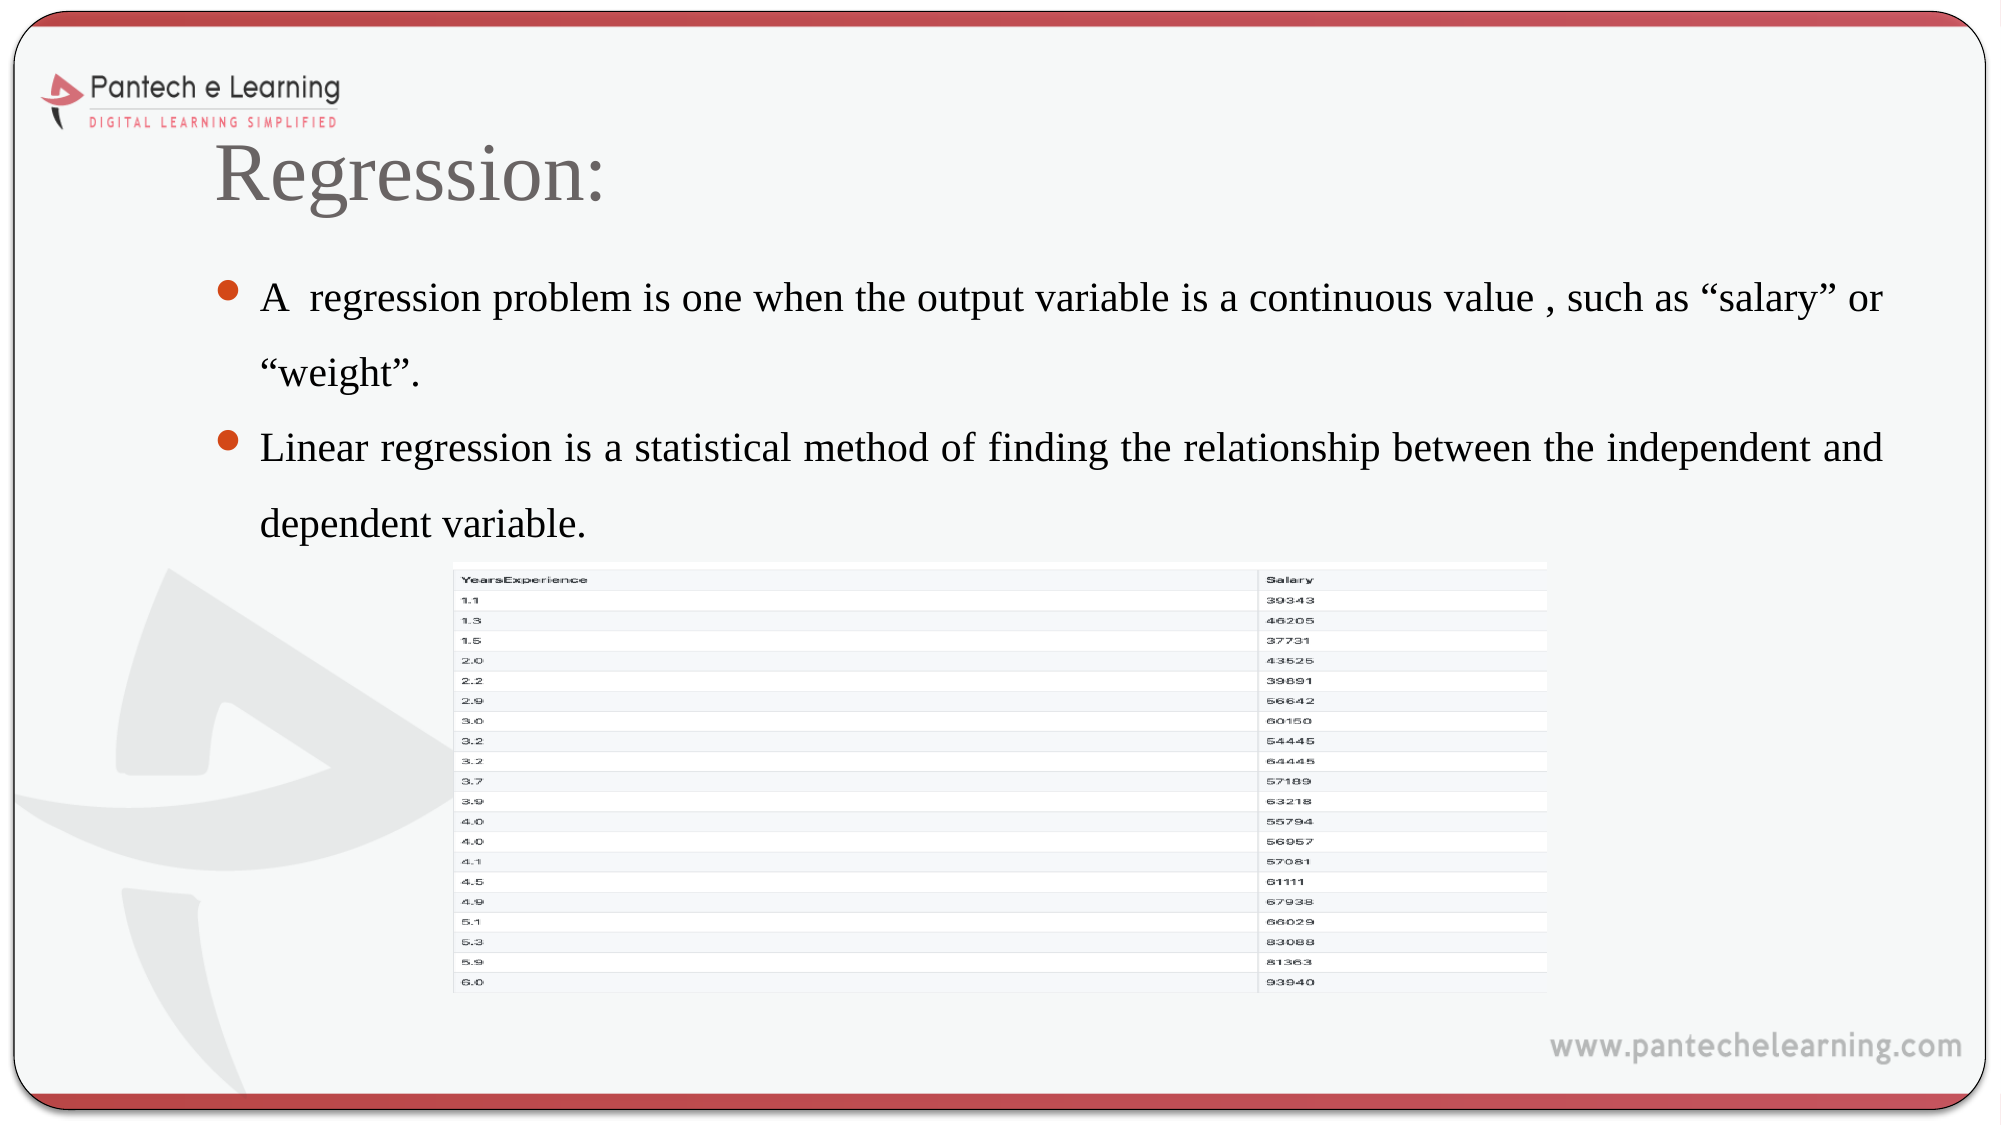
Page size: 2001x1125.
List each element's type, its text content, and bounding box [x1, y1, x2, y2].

list A regression problem is one when the output variable is a continuous value , such as “salary” or “weight”. Linear regression is a statistical method of finding the relationship between the independent and dependent variable. [200, 237, 1900, 988]
picture [15, 12, 1984, 1108]
title Regression: [200, 45, 1900, 233]
